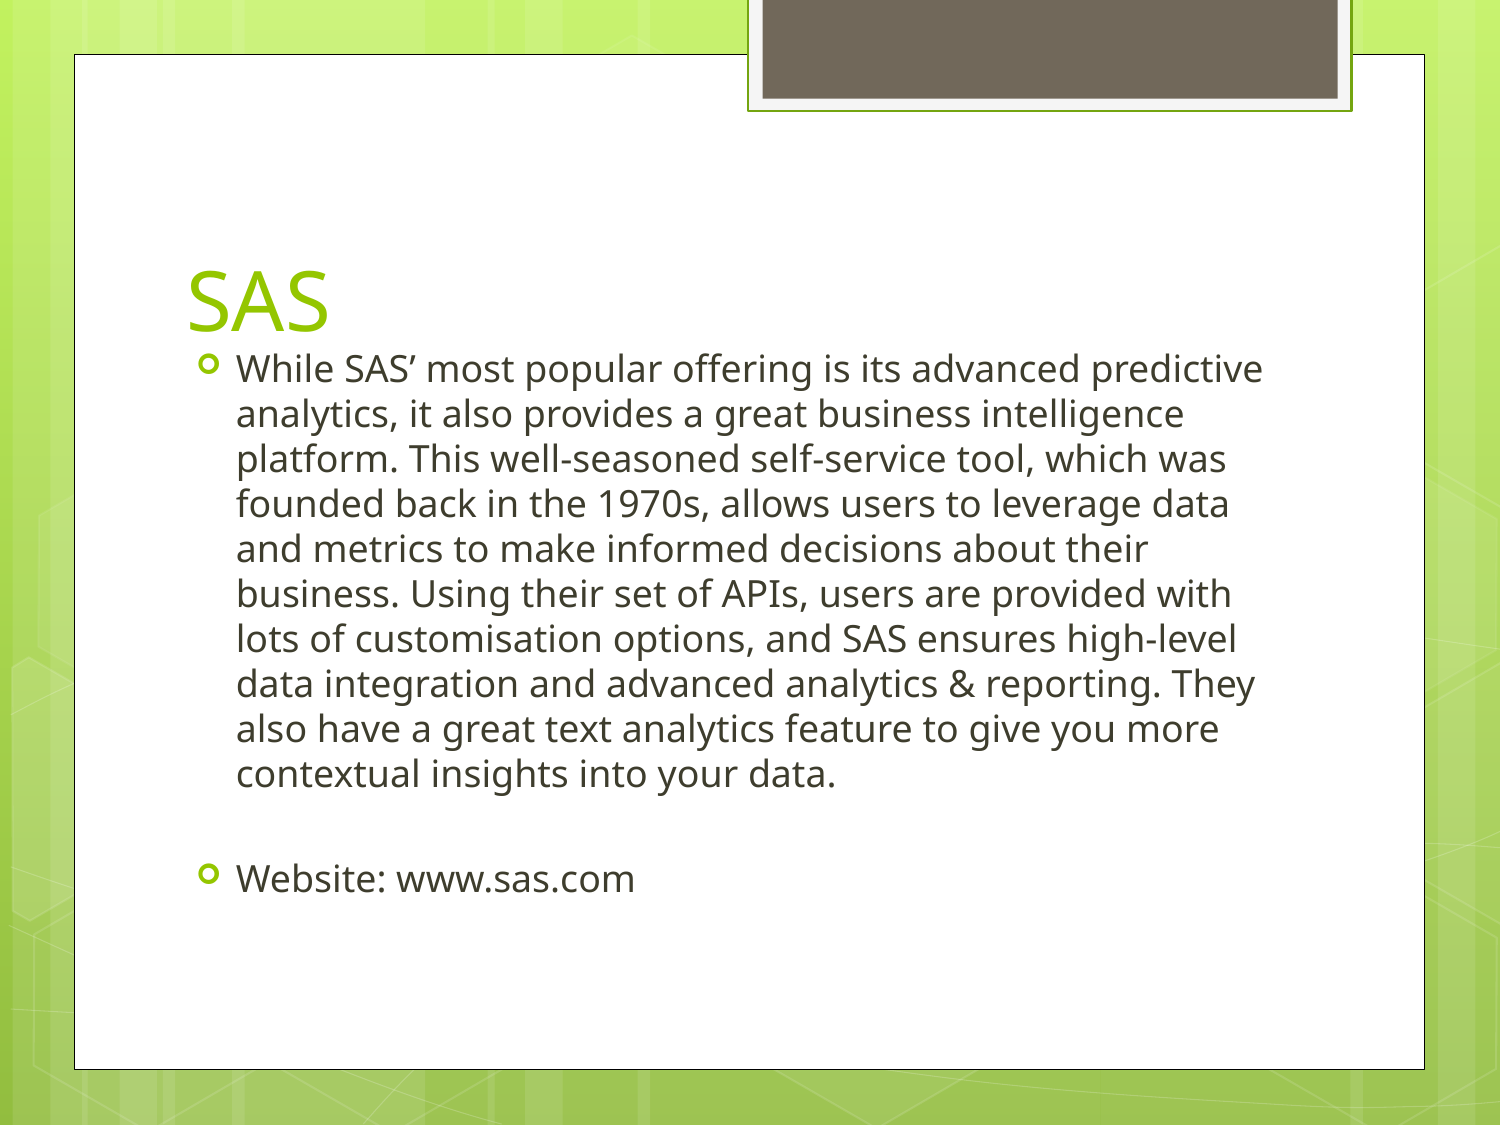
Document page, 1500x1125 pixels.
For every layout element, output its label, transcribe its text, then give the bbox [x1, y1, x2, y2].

title SAS [171, 168, 1324, 357]
list While SAS’ most popular offering is its advanced predictive analytics, it also provides a great business intelligence platform. This well-seasoned self-service tool, which was founded back in the 1970s, allows users to leverage data and metrics to make informed decisions about their business. Using their set of APIs, users are provided with lots of customisation options, and SAS ensures high-level data integration and advanced analytics & reporting. They also have a great text analytics feature to give you more contextual insights into your data. Website: www.sas.com [171, 337, 1283, 957]
